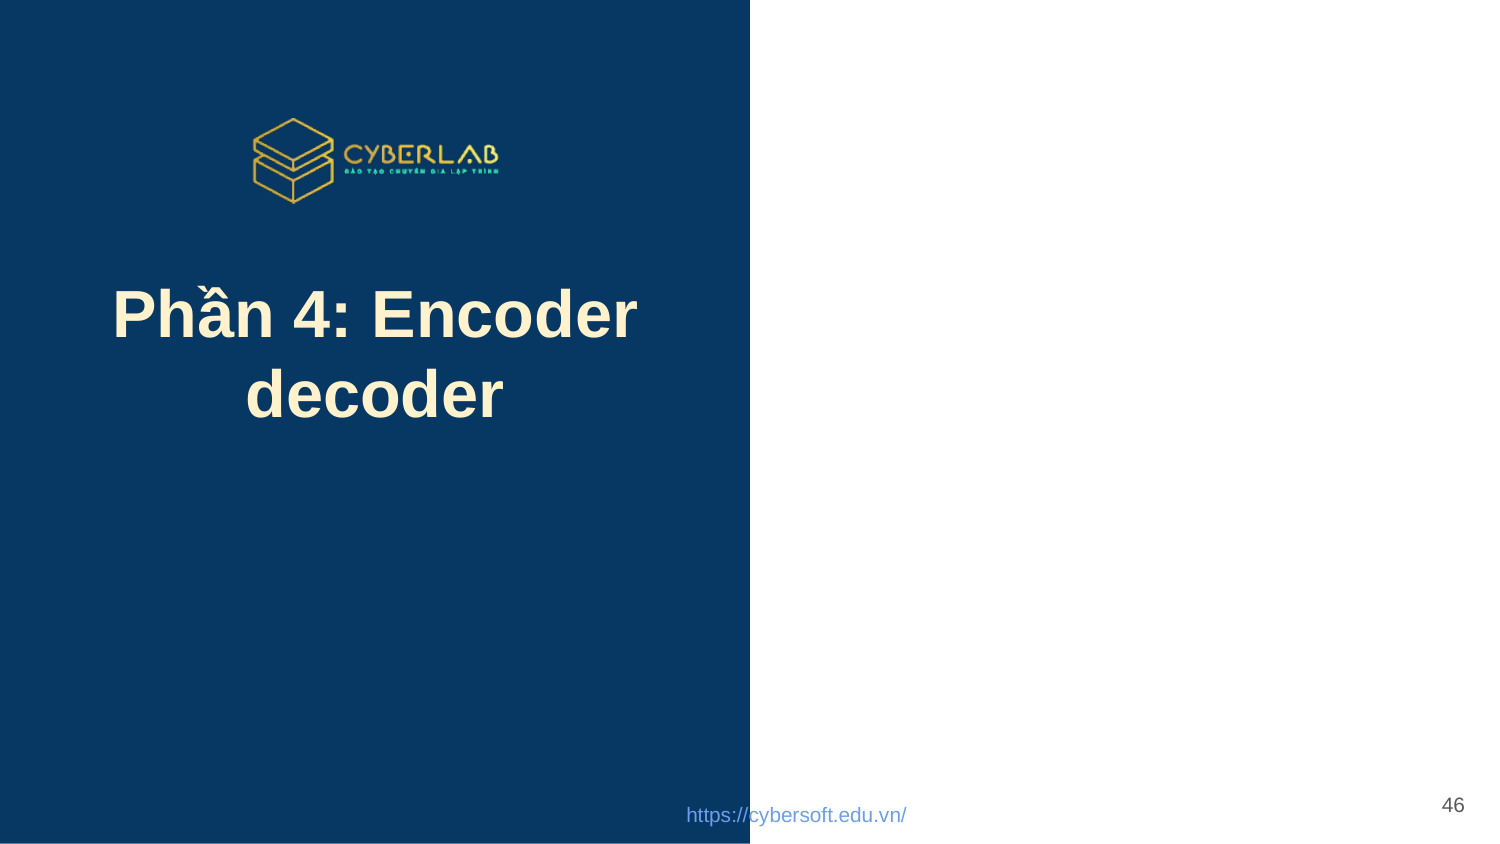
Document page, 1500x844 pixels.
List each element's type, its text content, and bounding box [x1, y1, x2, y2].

picture [239, 118, 511, 202]
slide_number 46 [1389, 782, 1480, 830]
title Phần 4: Encoder decoder [43, 202, 708, 446]
